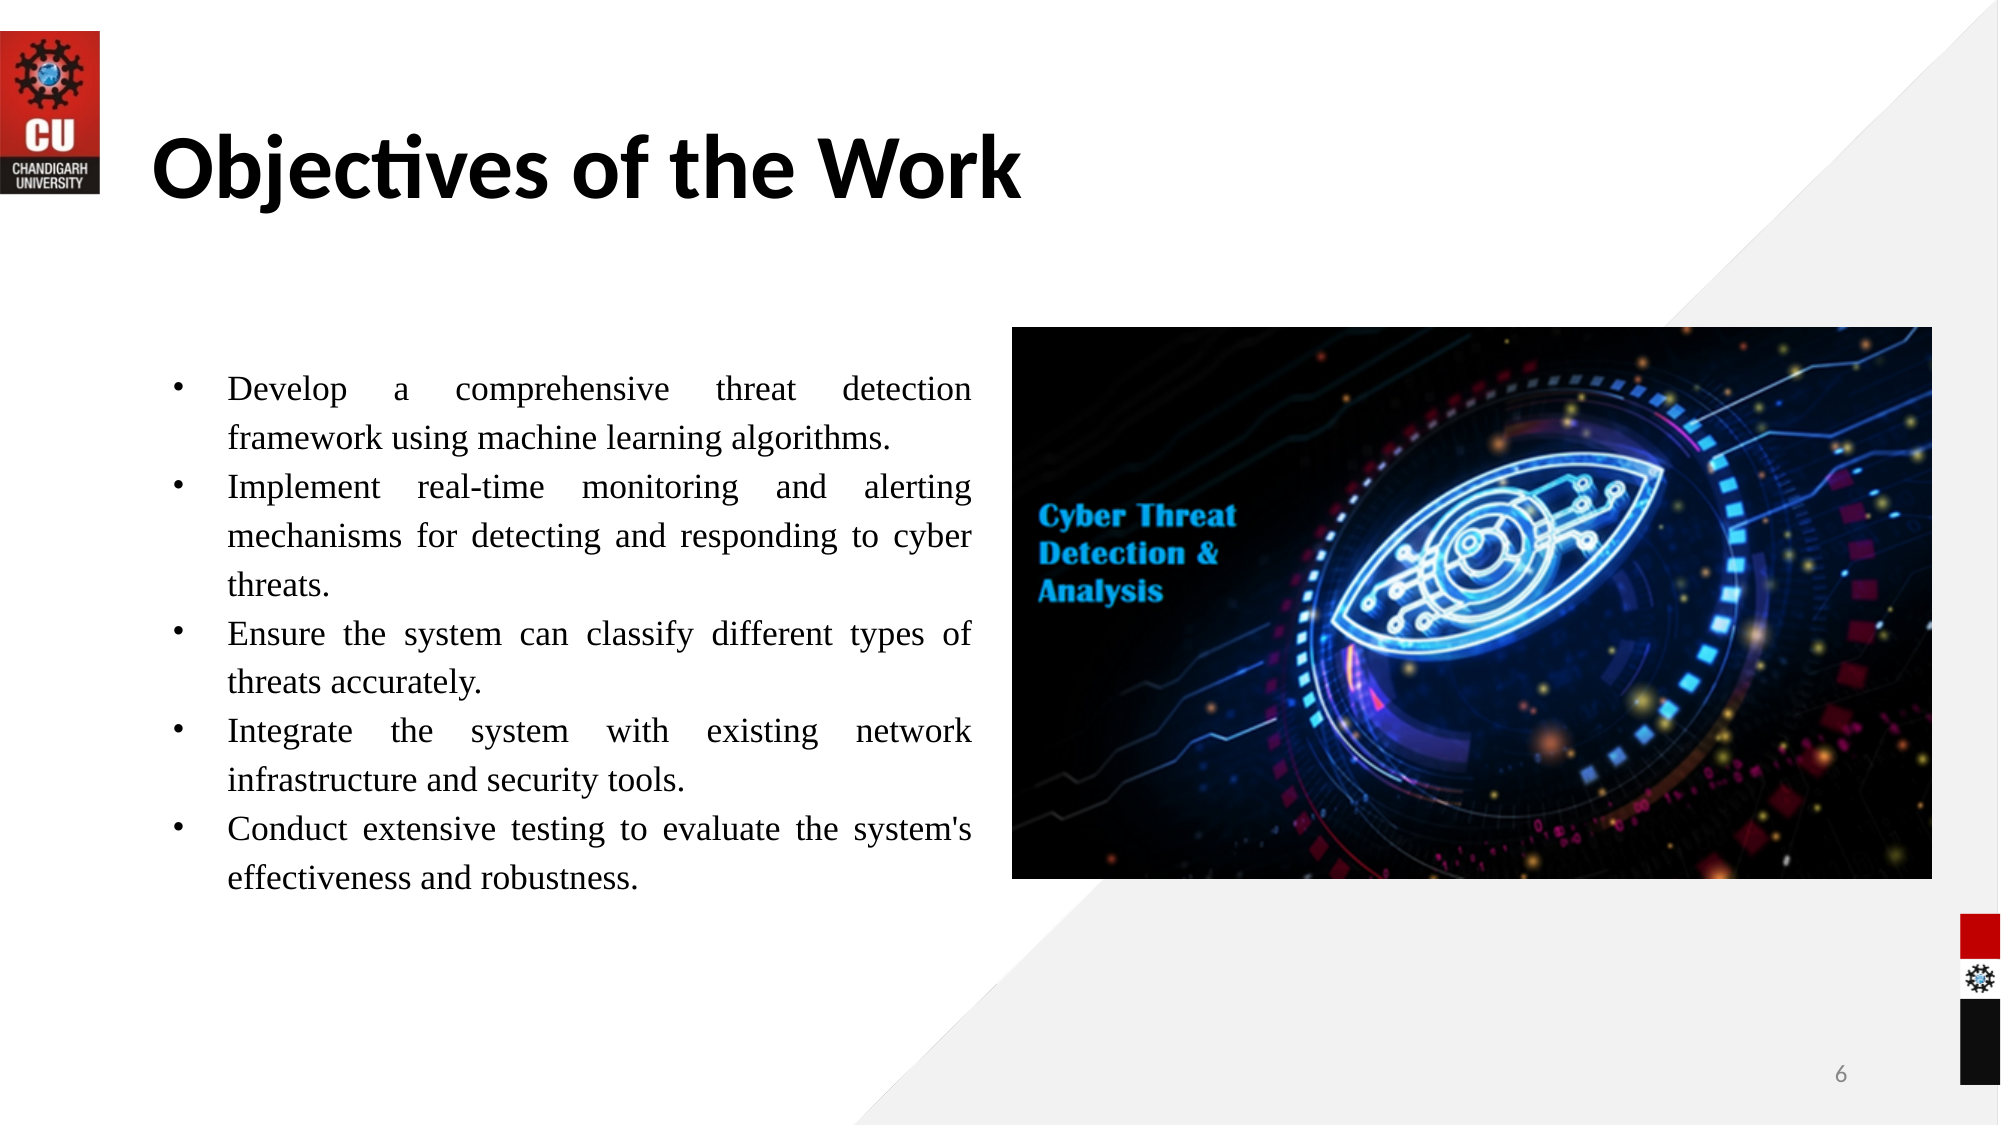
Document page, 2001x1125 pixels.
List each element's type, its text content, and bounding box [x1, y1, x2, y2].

slide_number ‹#› [1412, 1042, 1863, 1103]
picture [0, 0, 2001, 1125]
list ⁠⁠Develop a comprehensive threat detection framework using machine learning algorithms. ⁠Implement real-time monitoring and alerting mechanisms for detecting and responding to cyber threats. ⁠Ensure the system can classify different types of threats accurately. Integrate the system with existing network infrastructure and security tools. Conduct extensive testing to evaluate the system's effectiveness and robustness. [137, 350, 988, 916]
title Objectives of the Work [137, 59, 1863, 278]
